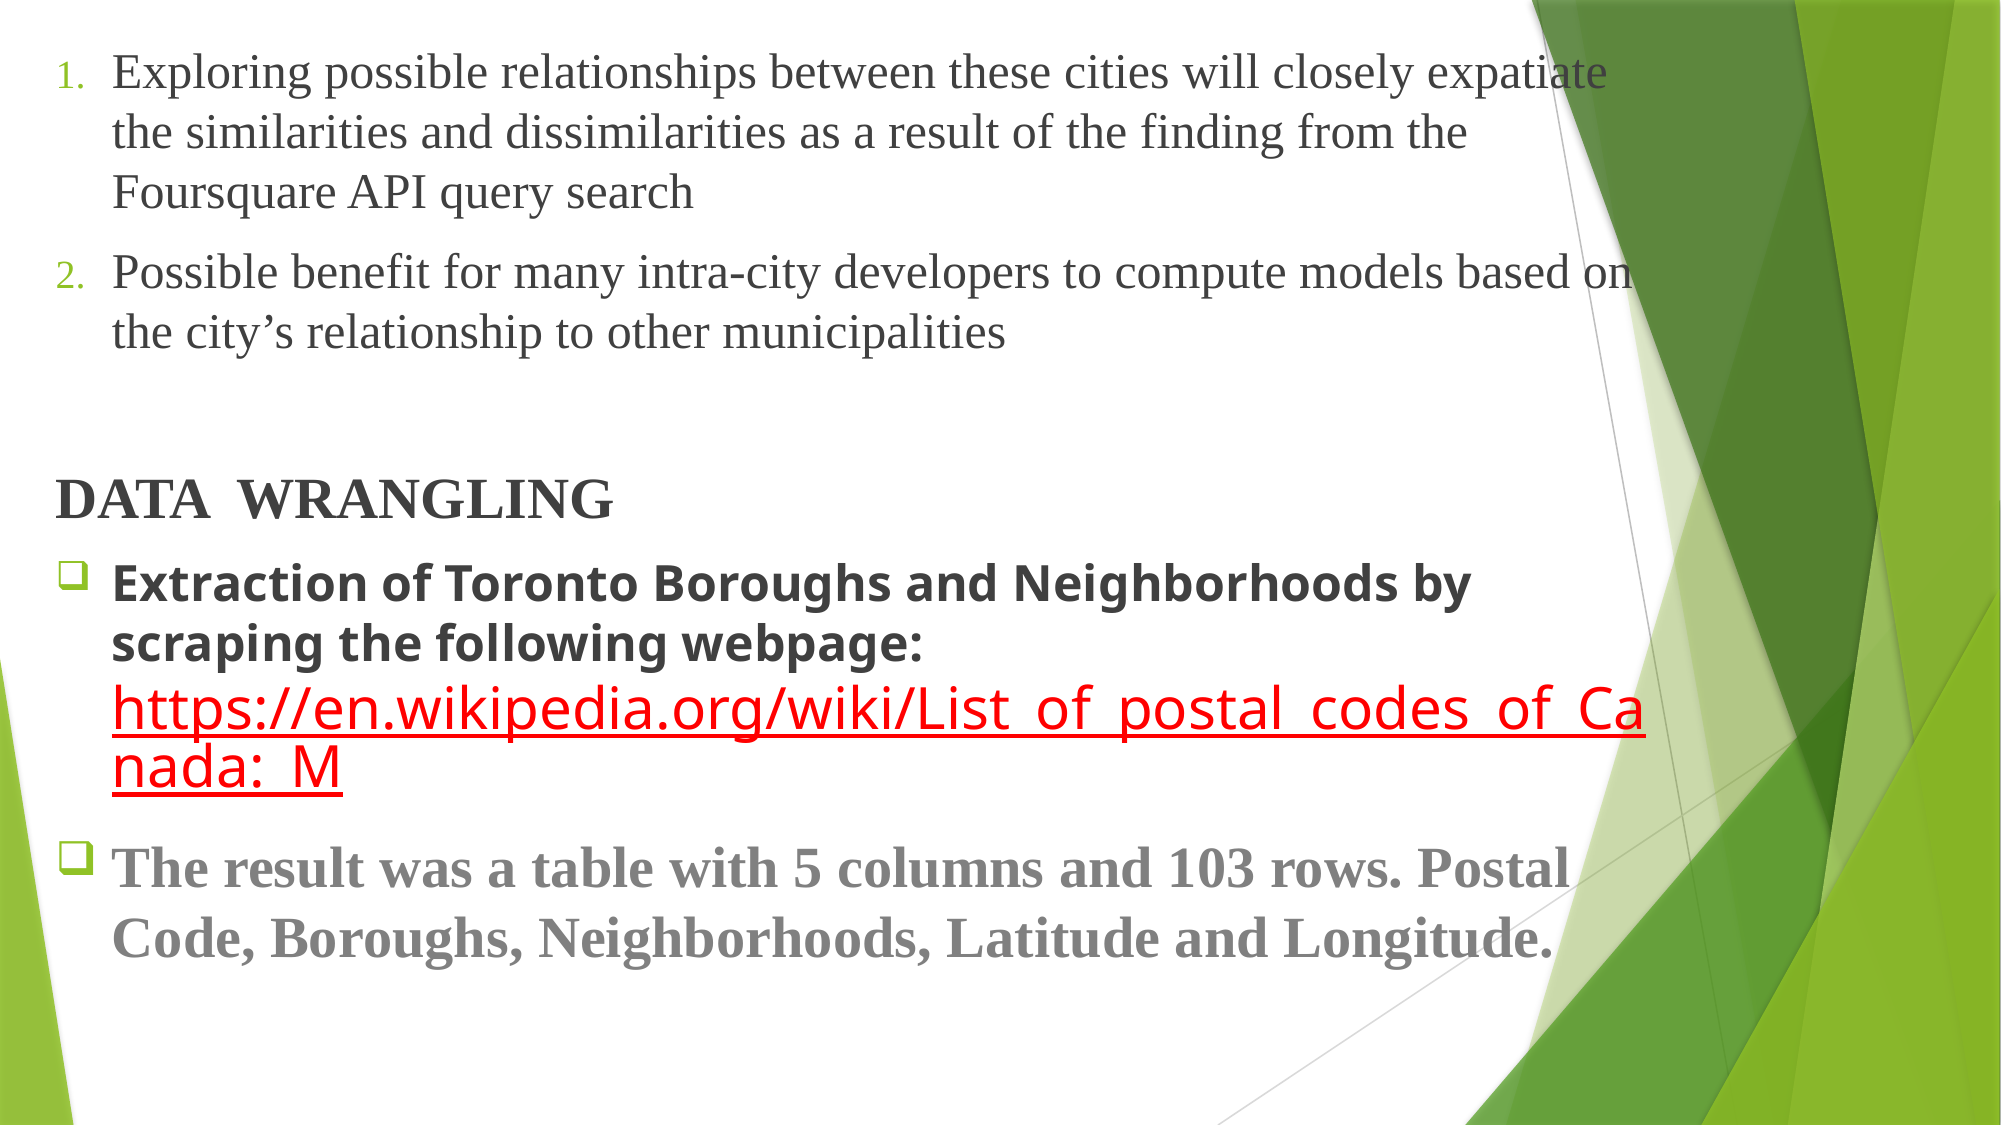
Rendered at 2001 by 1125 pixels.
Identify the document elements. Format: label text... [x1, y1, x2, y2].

list Exploring possible relationships between these cities will closely expatiate the similarities and dissimilarities as a result of the finding from the Foursquare API query search Possible benefit for many intra-city developers to compute models based on the city’s relationship to other municipalities DATA WRANGLING Extraction of Toronto Boroughs and Neighborhoods by scraping the following webpage: https://en.wikipedia.org/wiki/List_of_postal_codes_of_Canada:_M The result was a table with 5 columns and 103 rows. Postal Code, Boroughs, Neighborhoods, Latitude and Longitude. [40, 30, 1696, 1125]
